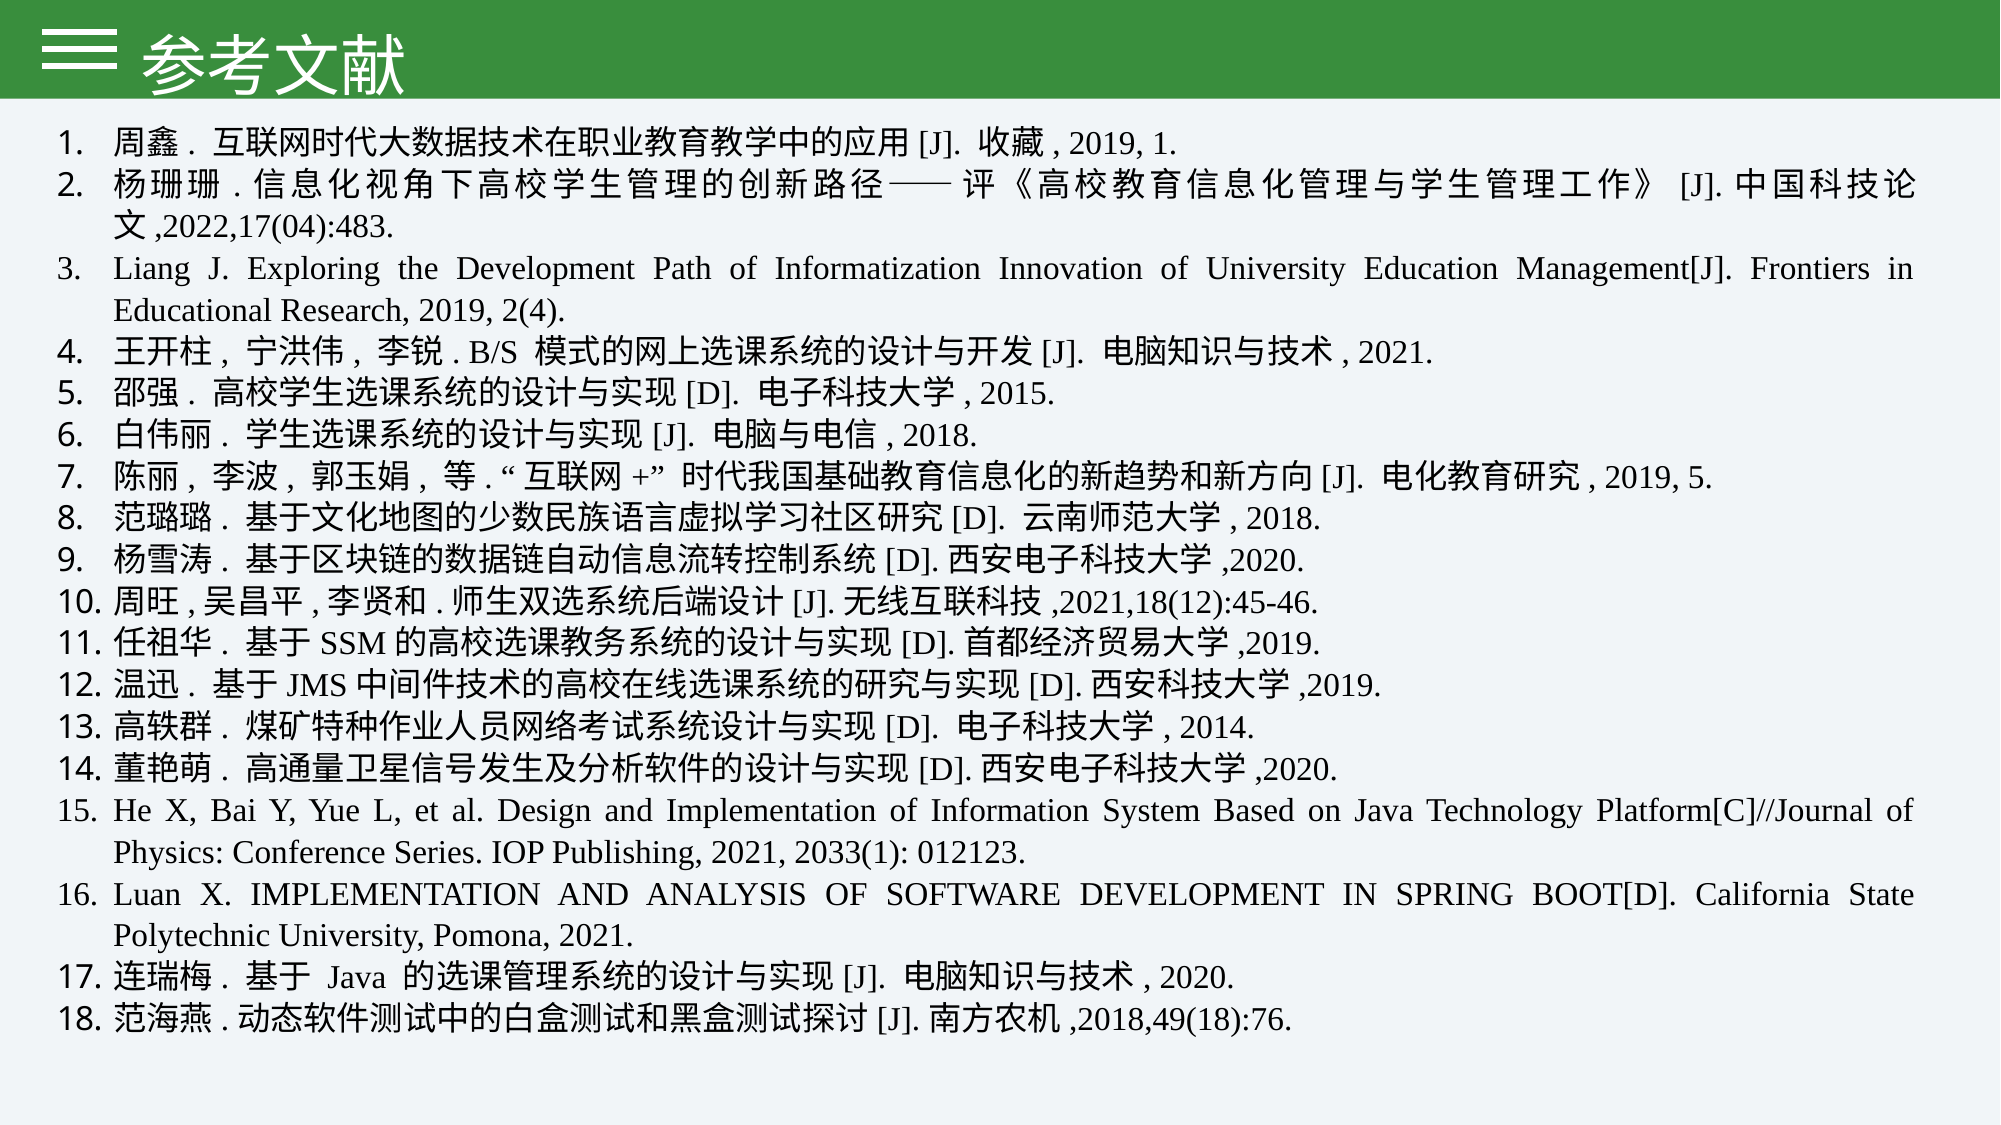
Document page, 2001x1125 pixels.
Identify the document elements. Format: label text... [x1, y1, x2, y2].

text_box [0, 0, 2000, 100]
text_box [42, 32, 118, 67]
text_box 周鑫. 互联网时代大数据技术在职业教育教学中的应用[J]. 收藏, 2019, 1. 杨珊珊.信息化视角下高校学生管理的创新路径——评《高校教育信息化管理与学生管理工作》[J].中国科技论文,2022,17(04):483. Liang J. Exploring the Development Path of Informatization Innovation of University Education Management[J]. Frontiers in Educational Research, 2019, 2(4). 王开柱, 宁洪伟, 李锐. B/S 模式的网上选课系统的设计与开发[J]. 电脑知识与技术, 2021. 邵强. 高校学生选课系统的设计与实现[D]. 电子科技大学, 2015. 白伟丽. 学生选课系统的设计与实现[J]. 电脑与电信, 2018. 陈丽, 李波, 郭玉娟, 等. “互联网+” 时代我国基础教育信息化的新趋势和新方向[J]. 电化教育研究, 2019, 5. 范璐璐. 基于文化地图的少数民族语言虚拟学习社区研究[D]. 云南师范大学, 2018. 杨雪涛. 基于区块链的数据链自动信息流转控制系统[D].西安电子科技大学,2020. 周旺,吴昌平,李贤和.师生双选系统后端设计[J].无线互联科技,2021,18(12):45-46. 任祖华. 基于SSM的高校选课教务系统的设计与实现[D].首都经济贸易大学,2019. 温迅. 基于JMS中间件技术的高校在线选课系统的研究与实现[D].西安科技大学,2019. 高轶群. 煤矿特种作业人员网络考试系统设计与实现[D]. 电子科技大学, 2014. 董艳萌. 高通量卫星信号发生及分析软件的设计与实现[D].西安电子科技大学,2020. He X, Bai Y, Yue L, et al. Design and Implementation of Information System Based on Java Technology Platform[C]//Journal of Physics: Conference Series. IOP Publishing, 2021, 2033(1): 012123. Luan X. IMPLEMENTATION AND ANALYSIS OF SOFTWARE DEVELOPMENT IN SPRING BOOT[D]. California State Polytechnic University, Pomona, 2021. 连瑞梅. 基于 Java 的选课管理系统的设计与实现[J]. 电脑知识与技术, 2020. 范海燕.动态软件测试中的白盒测试和黑盒测试探讨[J].南方农机,2018,49(18):76. [42, 112, 1932, 1085]
text_box 参考文献 [125, 16, 687, 112]
